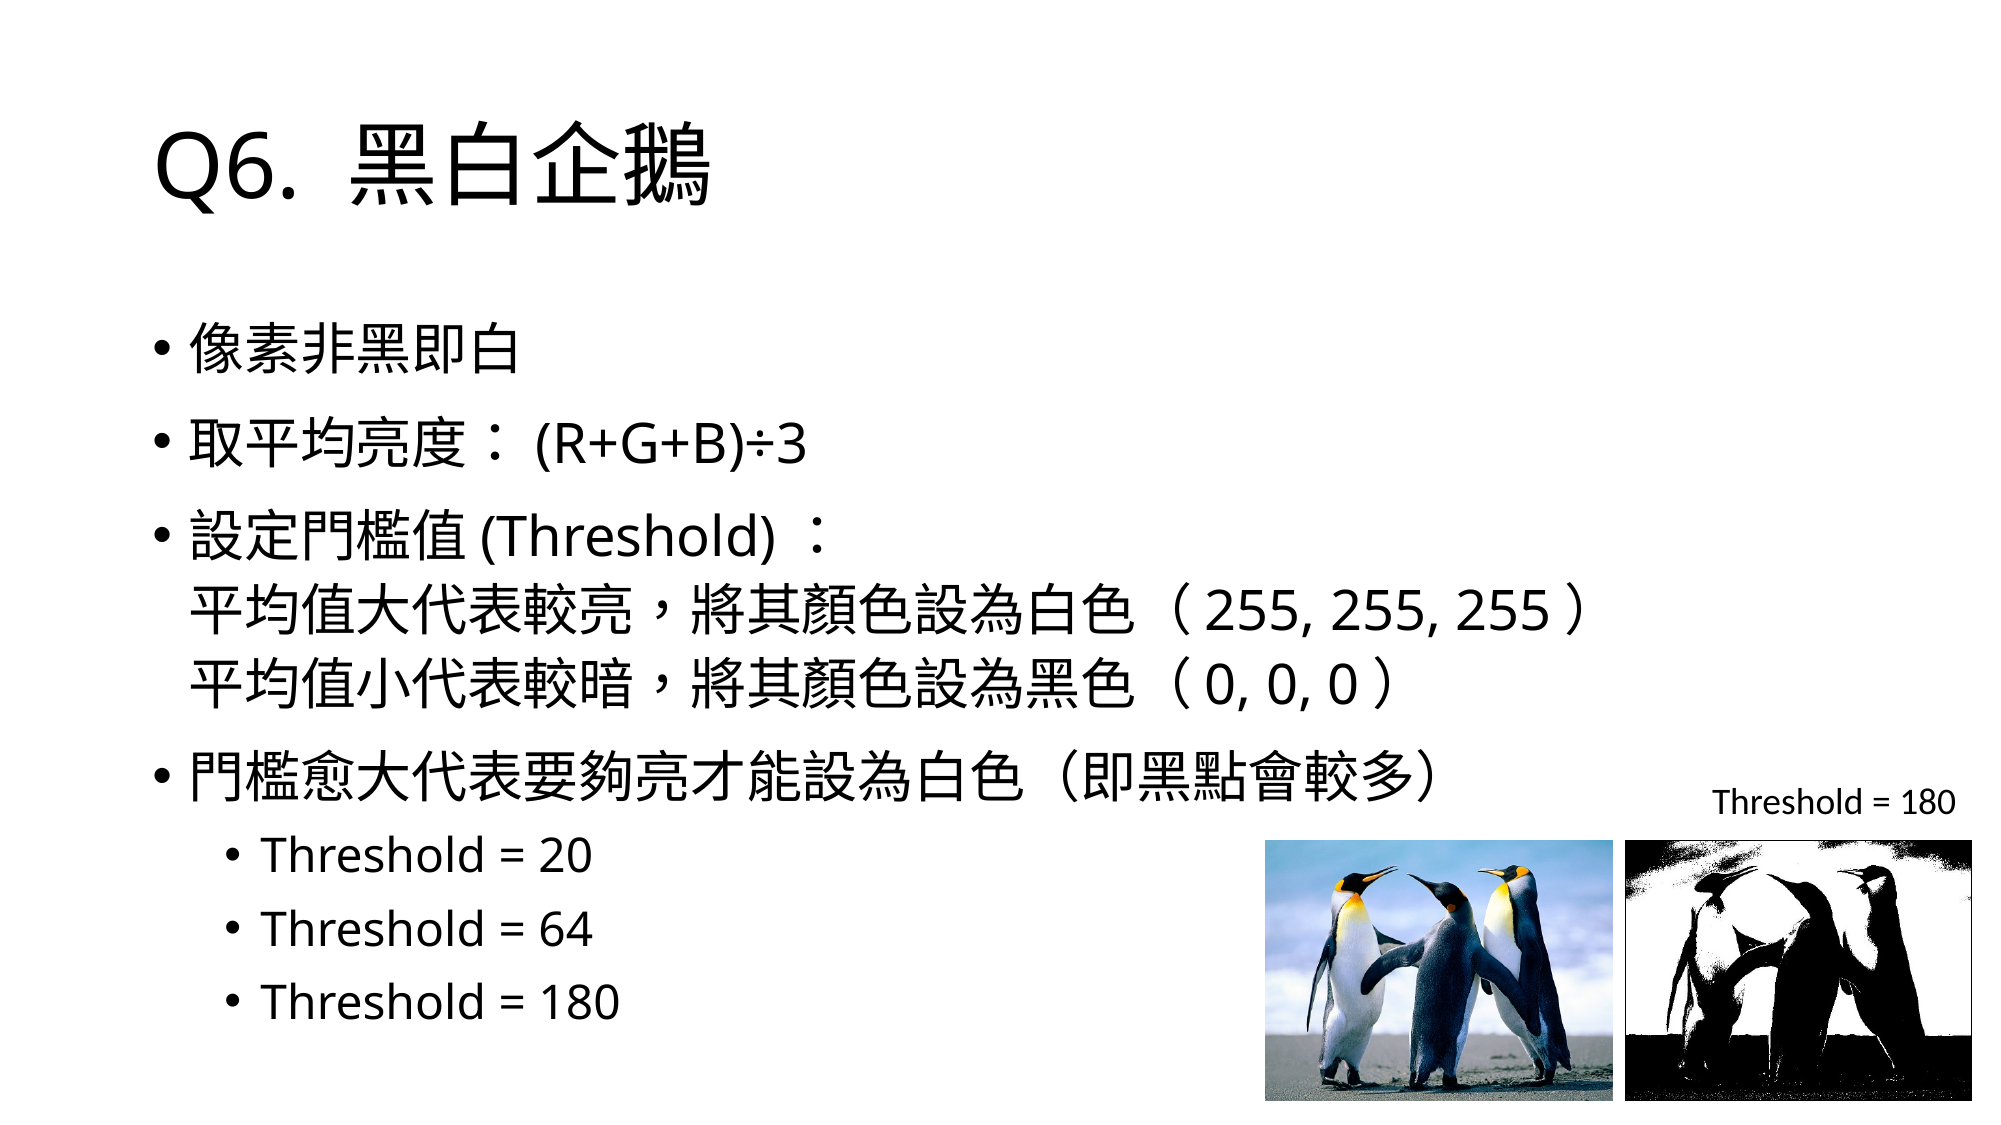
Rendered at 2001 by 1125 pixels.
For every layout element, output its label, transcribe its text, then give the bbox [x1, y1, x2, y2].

title Q6. 黑白企鵝 [137, 59, 1863, 278]
picture [1265, 840, 1613, 1101]
text_box Threshold = 180 [1624, 769, 1972, 829]
list 像素非黑即白 取平均亮度：(R+G+B)÷3 設定門檻值(Threshold)： 平均值大代表較亮，將其顏色設為白色（255, 255, 255） 平均值小代表較暗，將其顏色設為黑色（0, 0, 0） 門檻愈大代表要夠亮才能設為白色（即黑點會較多） Threshold = 20 Threshold = 64 Threshold = 180 [137, 299, 1863, 1040]
picture [1624, 840, 1972, 1101]
